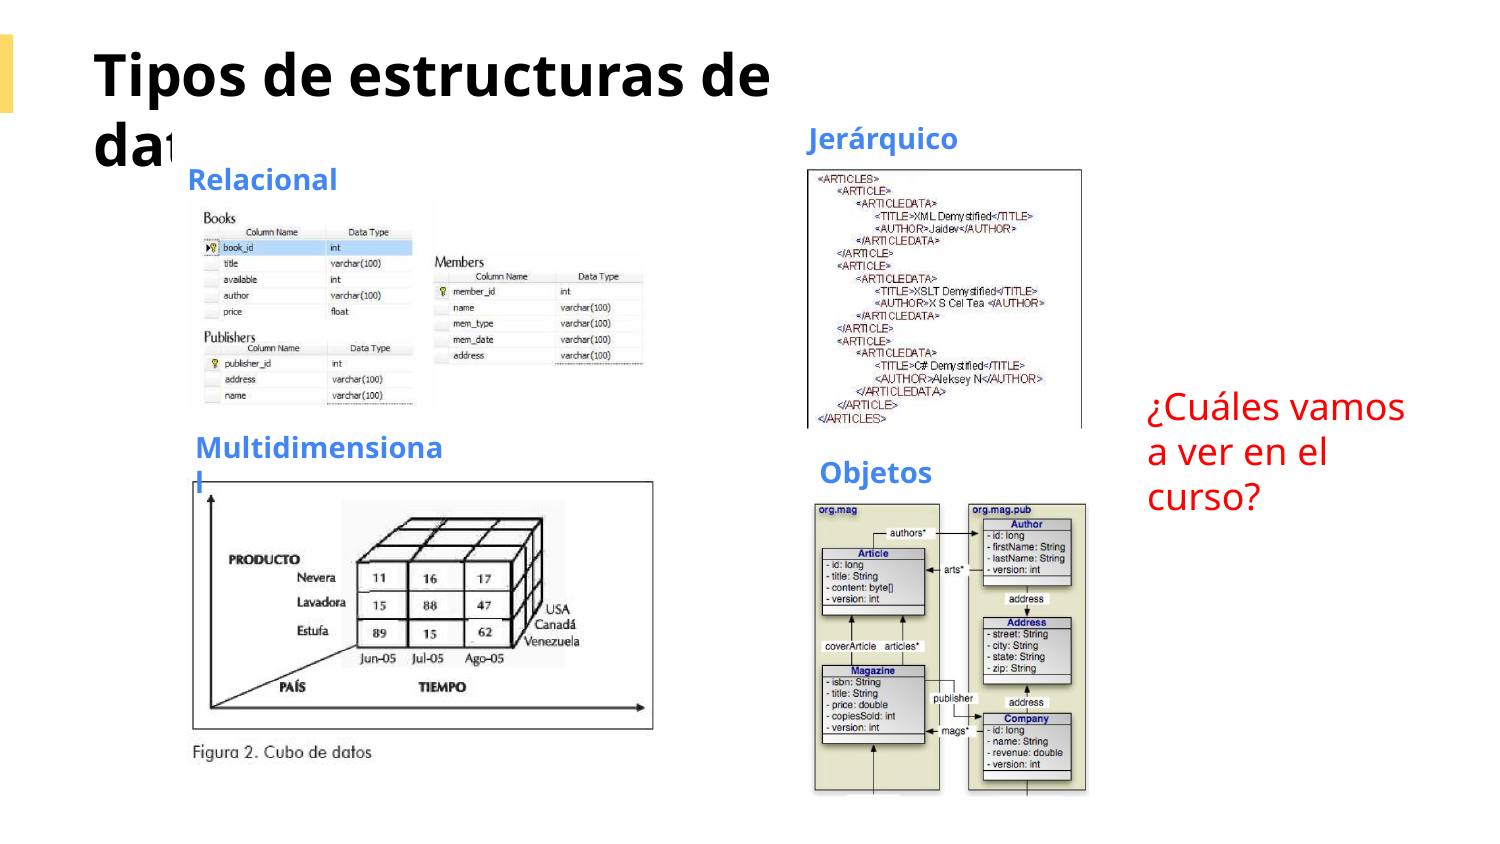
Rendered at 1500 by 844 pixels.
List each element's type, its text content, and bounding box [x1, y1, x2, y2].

picture [171, 103, 1160, 802]
text_box [0, 34, 14, 113]
text_box ¿Cuáles vamos a ver en el curso? [1165, 367, 1442, 498]
text_box Tipos de estructuras de datos [78, 23, 957, 194]
